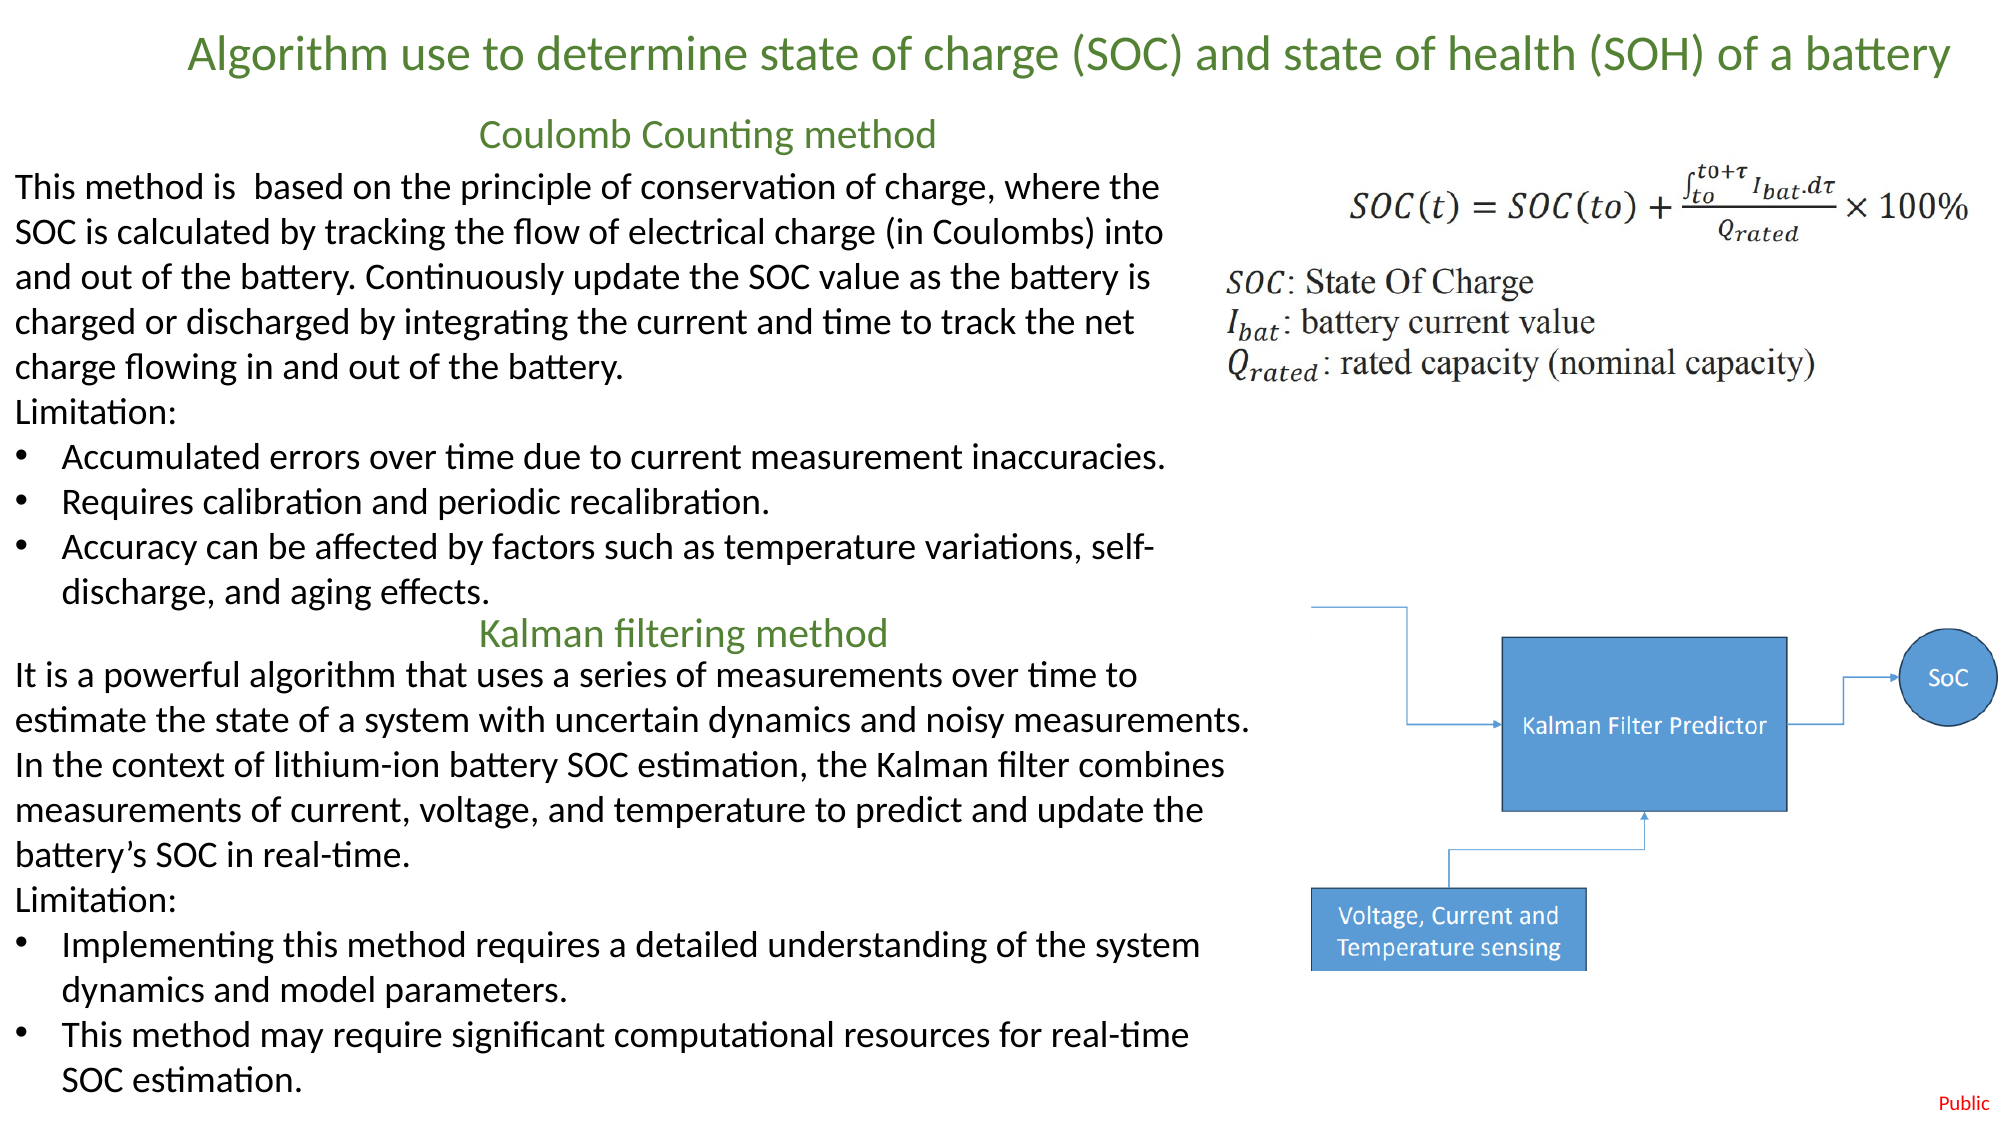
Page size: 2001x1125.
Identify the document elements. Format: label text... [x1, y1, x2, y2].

picture [1217, 154, 1977, 401]
picture [1311, 568, 2000, 971]
text_box It is a powerful algorithm that uses a series of measurements over time to estimate the state of a system with uncertain dynamics and noisy measurements. In the context of lithium-ion battery SOC estimation, the Kalman filter combines measurements of current, voltage, and temperature to predict and update the battery’s SOC in real-time. Limitation: Implementing this method requires a detailed understanding of the system dynamics and model parameters. This method may require significant computational resources for real-time SOC estimation. [0, 642, 1275, 1107]
text_box Coulomb Counting method [464, 99, 1016, 154]
text_box Kalman filtering method [464, 598, 1102, 642]
text_box Algorithm use to determine state of charge (SOC) and state of health (SOH) of a battery [172, 13, 2000, 88]
text_box This method is based on the principle of conservation of charge, where the SOC is calculated by tracking the flow of electrical charge (in Coulombs) into and out of the battery. Continuously update the SOC value as the battery is charged or discharged by integrating the current and time to track the net charge flowing in and out of the battery. Limitation: Accumulated errors over time due to current measurement inaccuracies. Requires calibration and periodic recalibration. Accuracy can be affected by factors such as temperature variations, self-discharge, and aging effects. [0, 154, 1212, 620]
